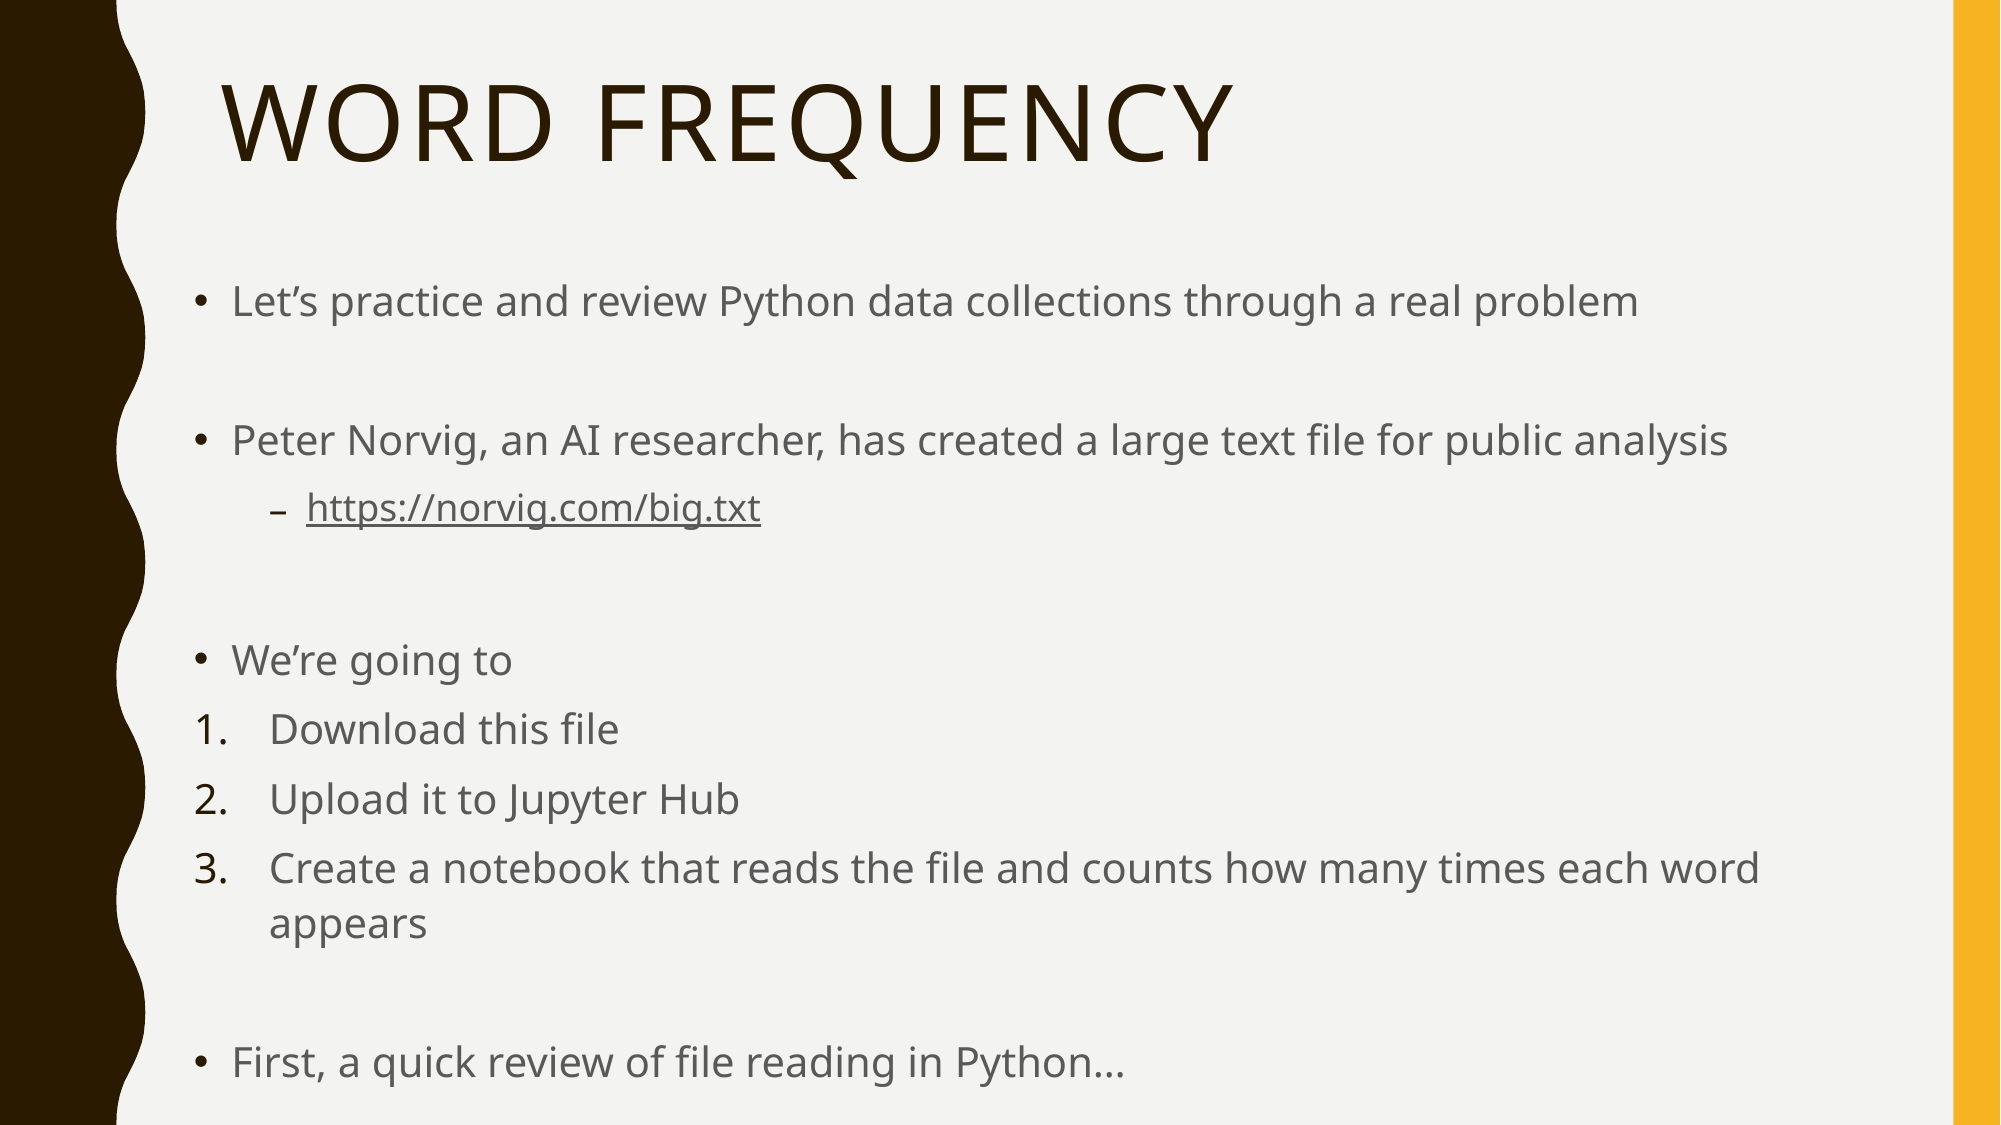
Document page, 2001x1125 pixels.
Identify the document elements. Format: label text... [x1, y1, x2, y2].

title Word frequency [205, 62, 1875, 262]
list Let’s practice and review Python data collections through a real problem Peter Norvig, an AI researcher, has created a large text file for public analysis https://norvig.com/big.txt We’re going to Download this file Upload it to Jupyter Hub Create a notebook that reads the file and counts how many times each word appears First, a quick review of file reading in Python… [178, 262, 1875, 1076]
